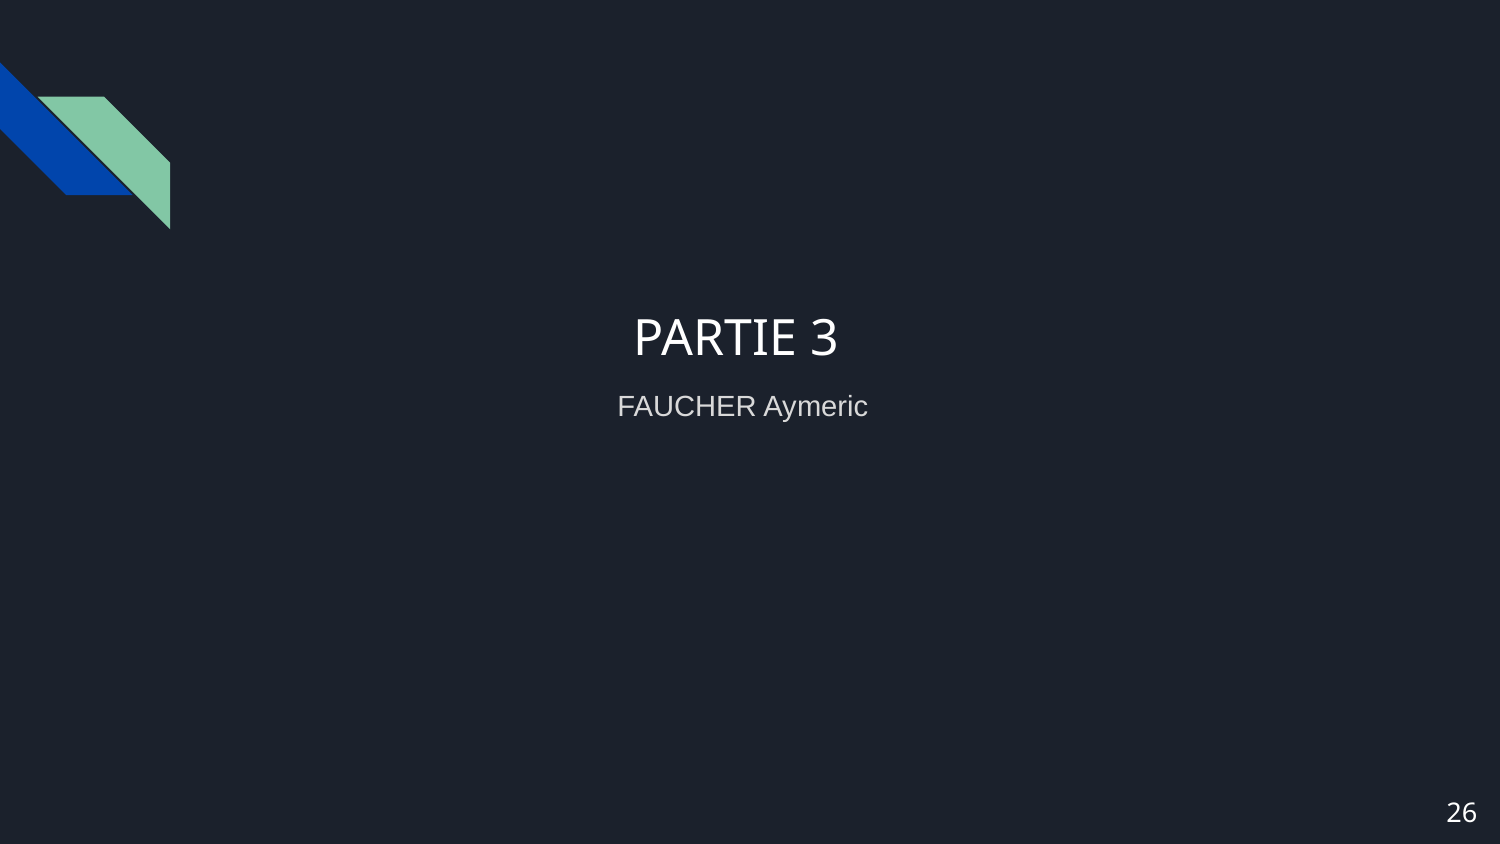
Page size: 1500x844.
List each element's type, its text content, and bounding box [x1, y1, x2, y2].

text_box 26 [1431, 780, 1500, 843]
text_box FAUCHER Aymeric [602, 372, 898, 554]
title PARTIE 3 [619, 290, 881, 372]
